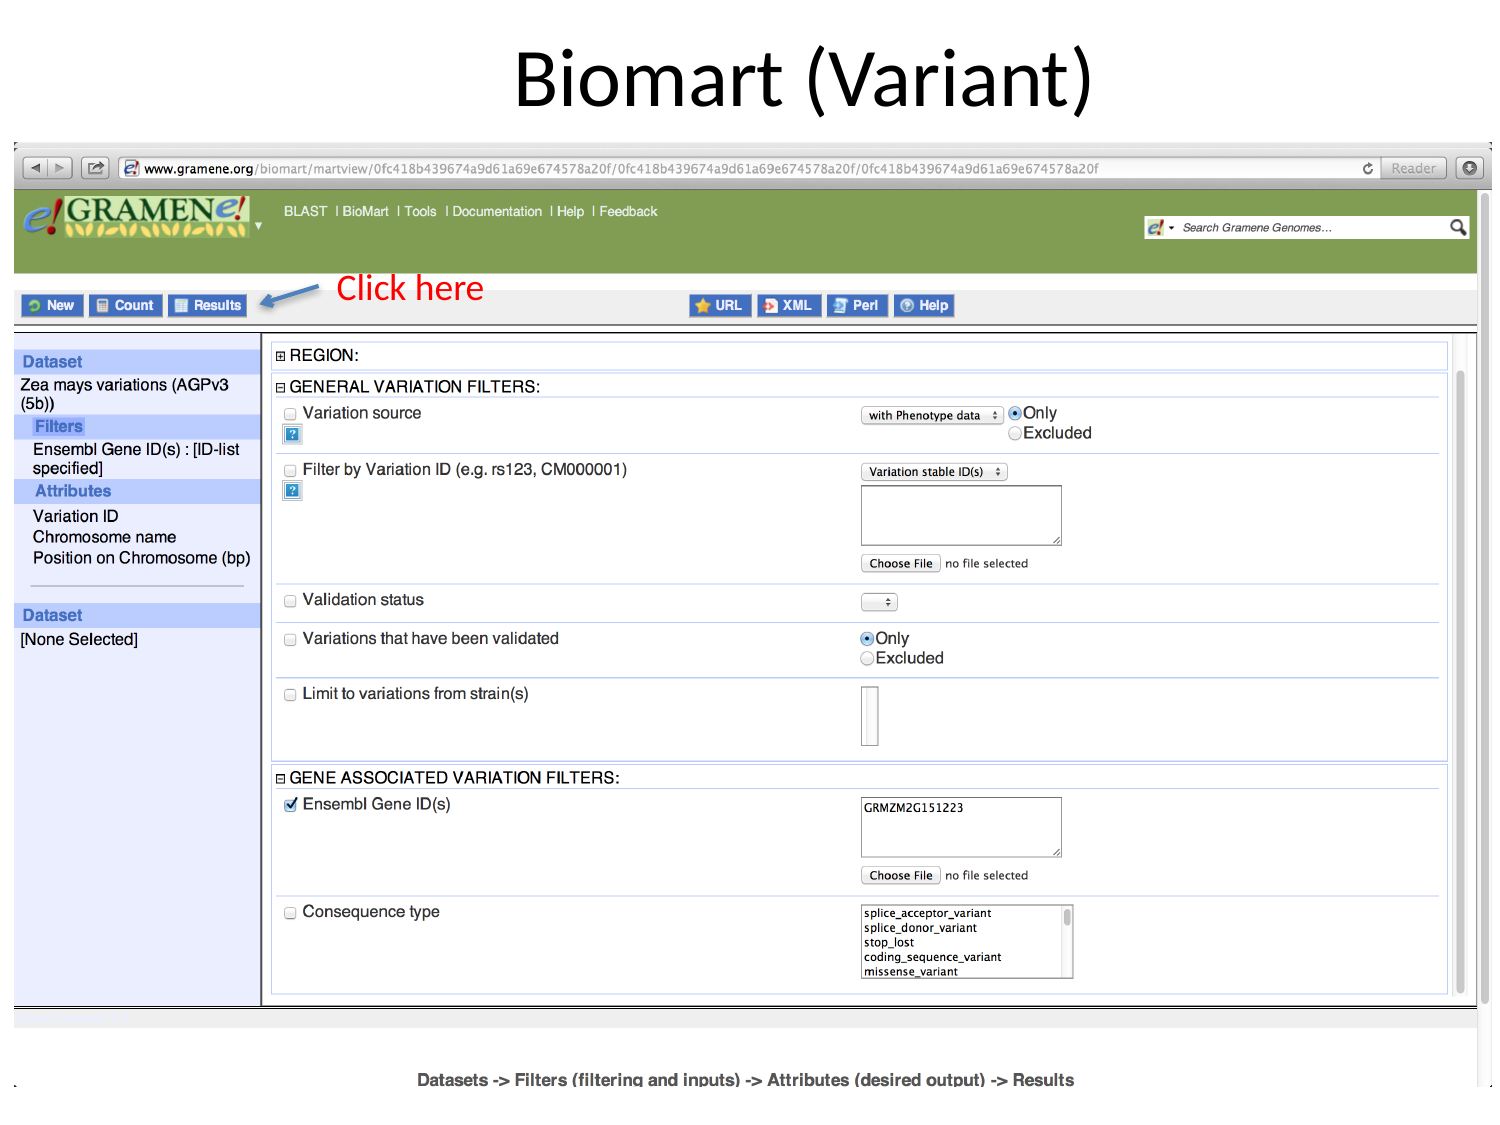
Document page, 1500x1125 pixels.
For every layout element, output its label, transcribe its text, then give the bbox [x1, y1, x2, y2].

picture [13, 142, 1492, 1087]
title Biomart (Variant) [404, 10, 1206, 137]
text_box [259, 255, 502, 317]
